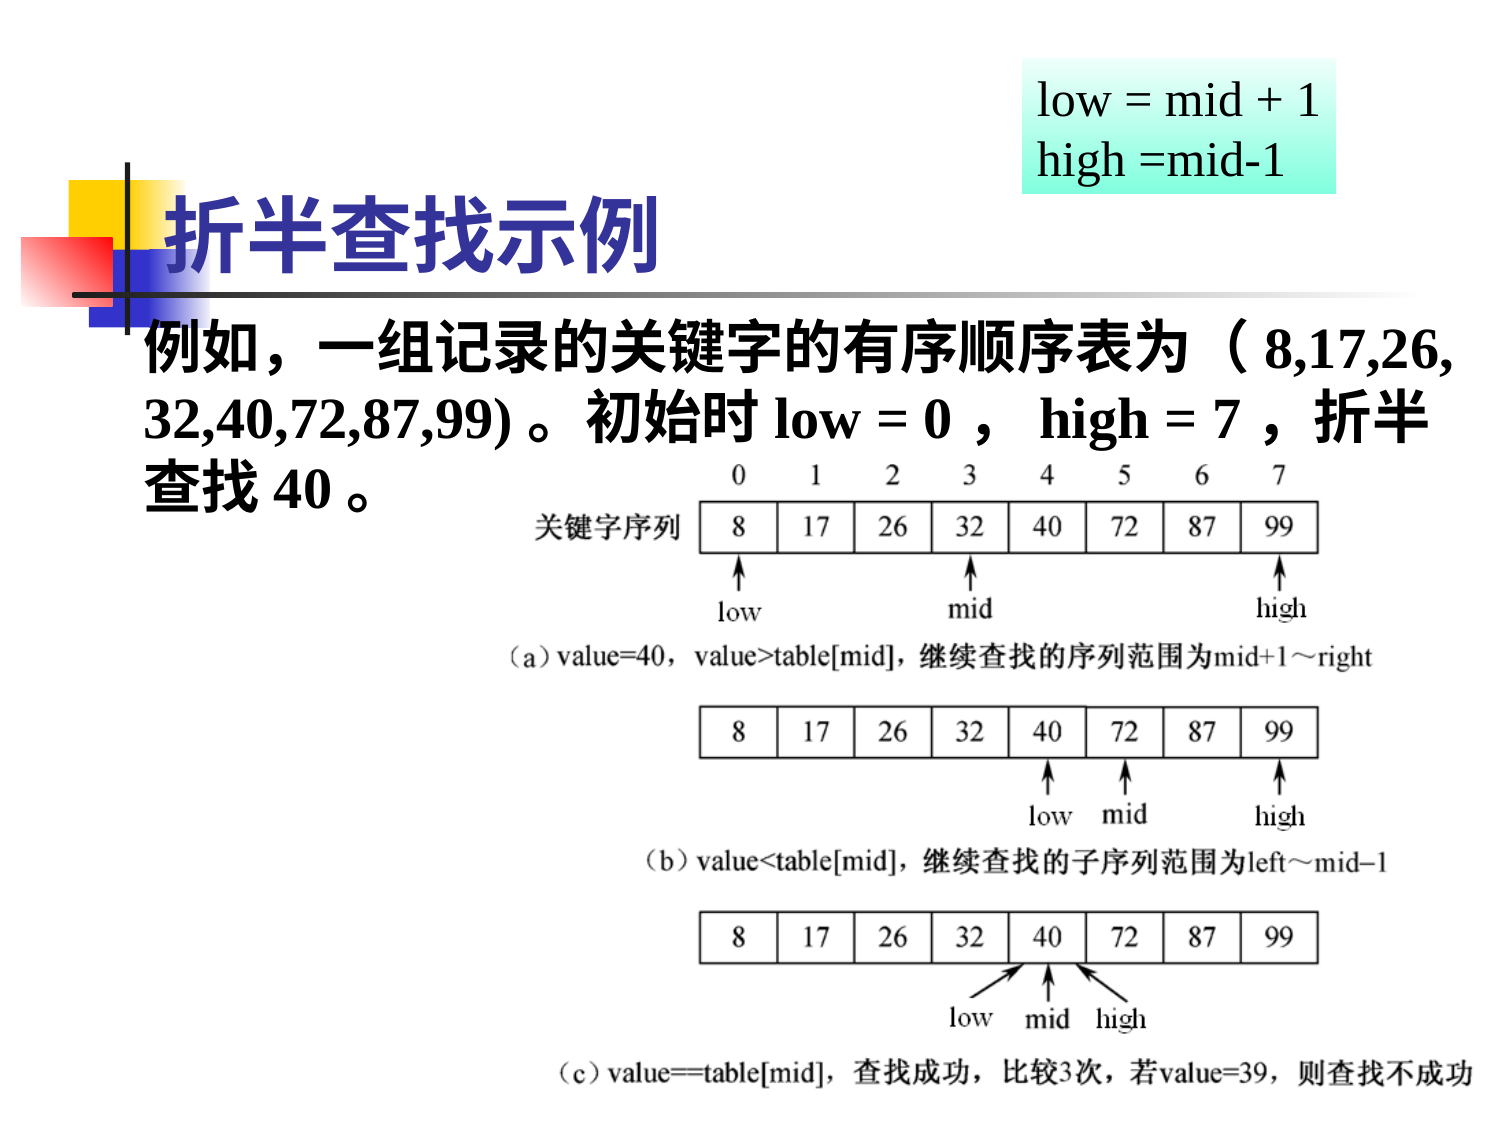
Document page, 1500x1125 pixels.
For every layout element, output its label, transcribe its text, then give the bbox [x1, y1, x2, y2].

picture [501, 464, 1480, 1094]
title 折半查找示例 [147, 152, 1426, 291]
list 例如，一组记录的关键字的有序顺序表为（8,17,26, 32,40,72,87,99)。初始时low = 0，high = 7，折半查找40。 [128, 302, 1469, 978]
text_box low = mid + 1 high =mid-1 [1022, 58, 1337, 194]
